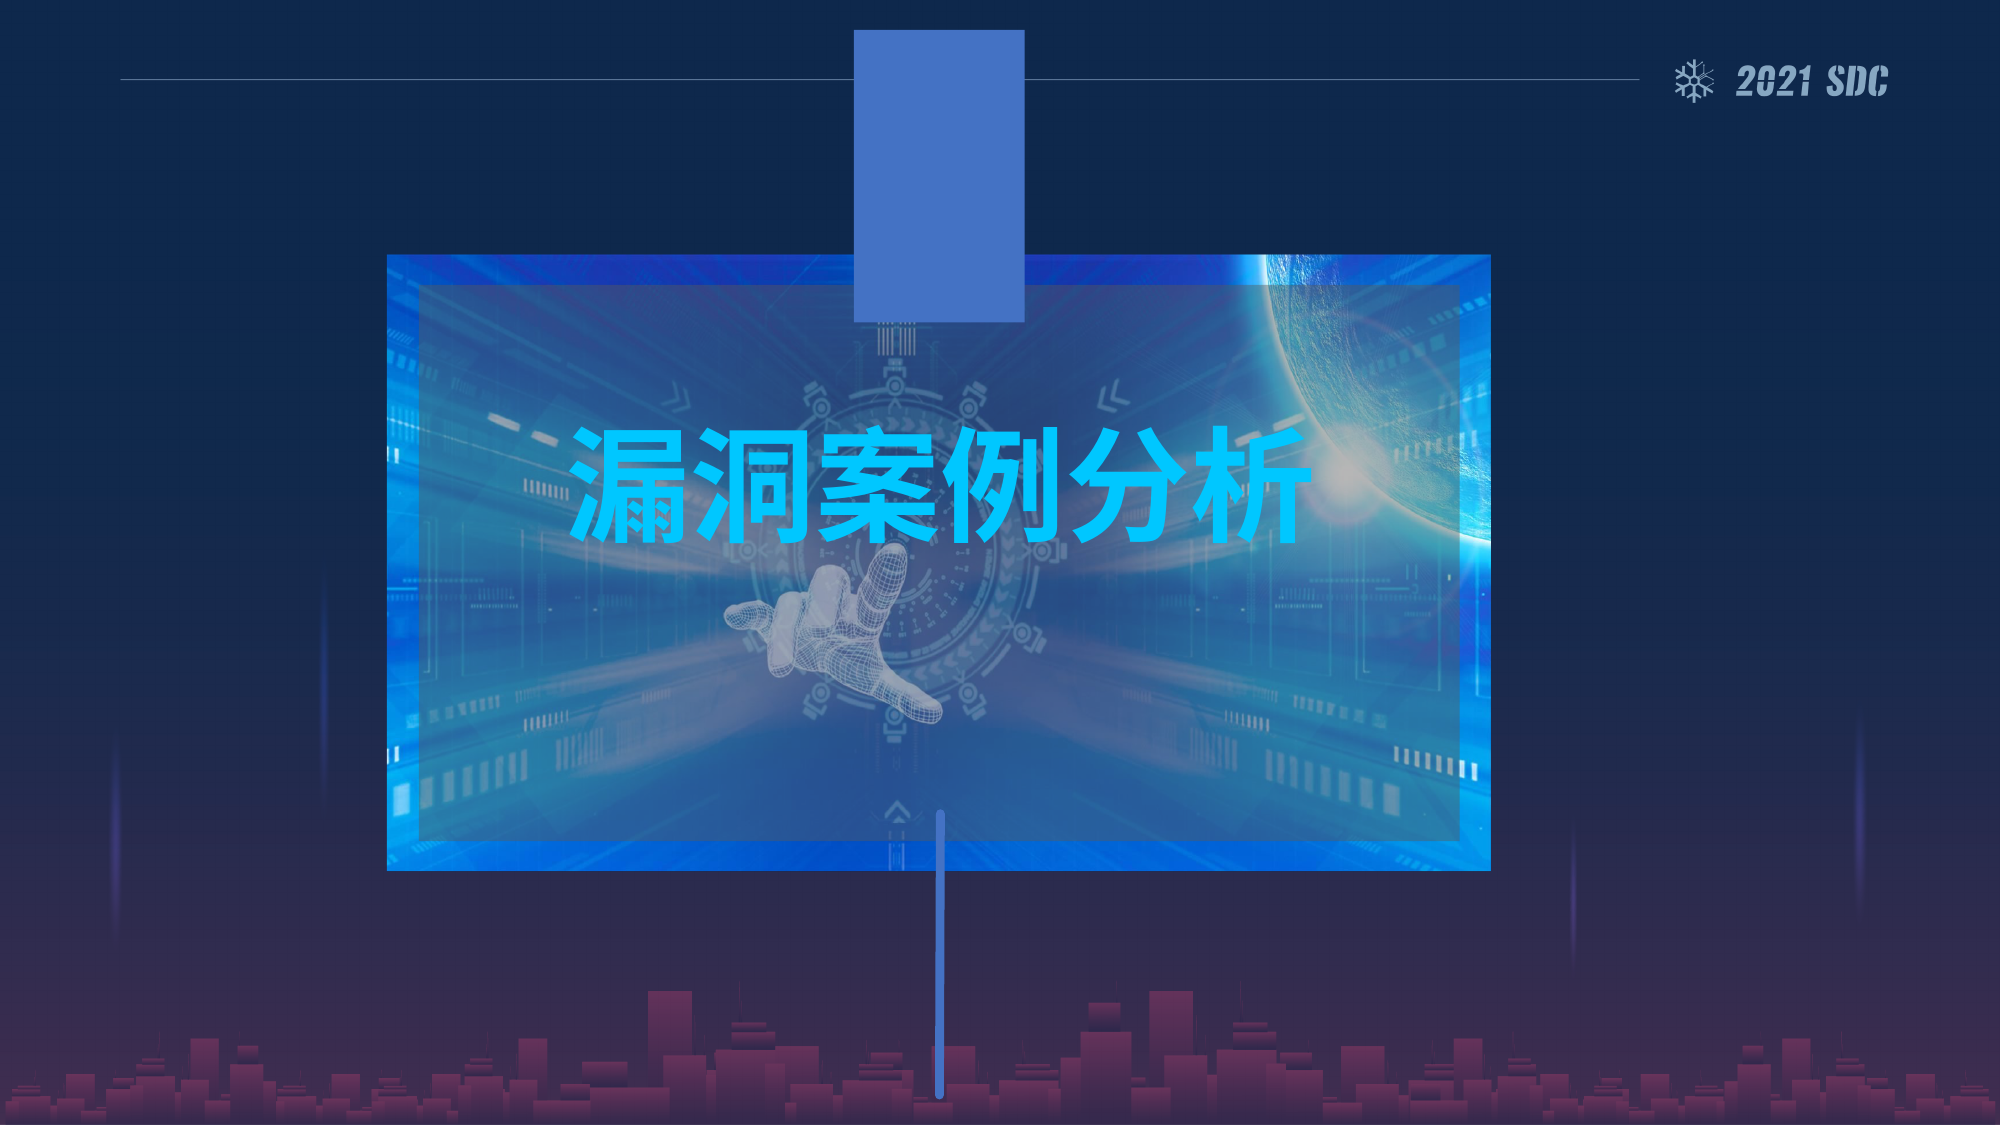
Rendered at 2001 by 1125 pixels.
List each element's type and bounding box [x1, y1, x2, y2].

text_box [386, 29, 1492, 1096]
picture [0, 0, 2000, 1125]
